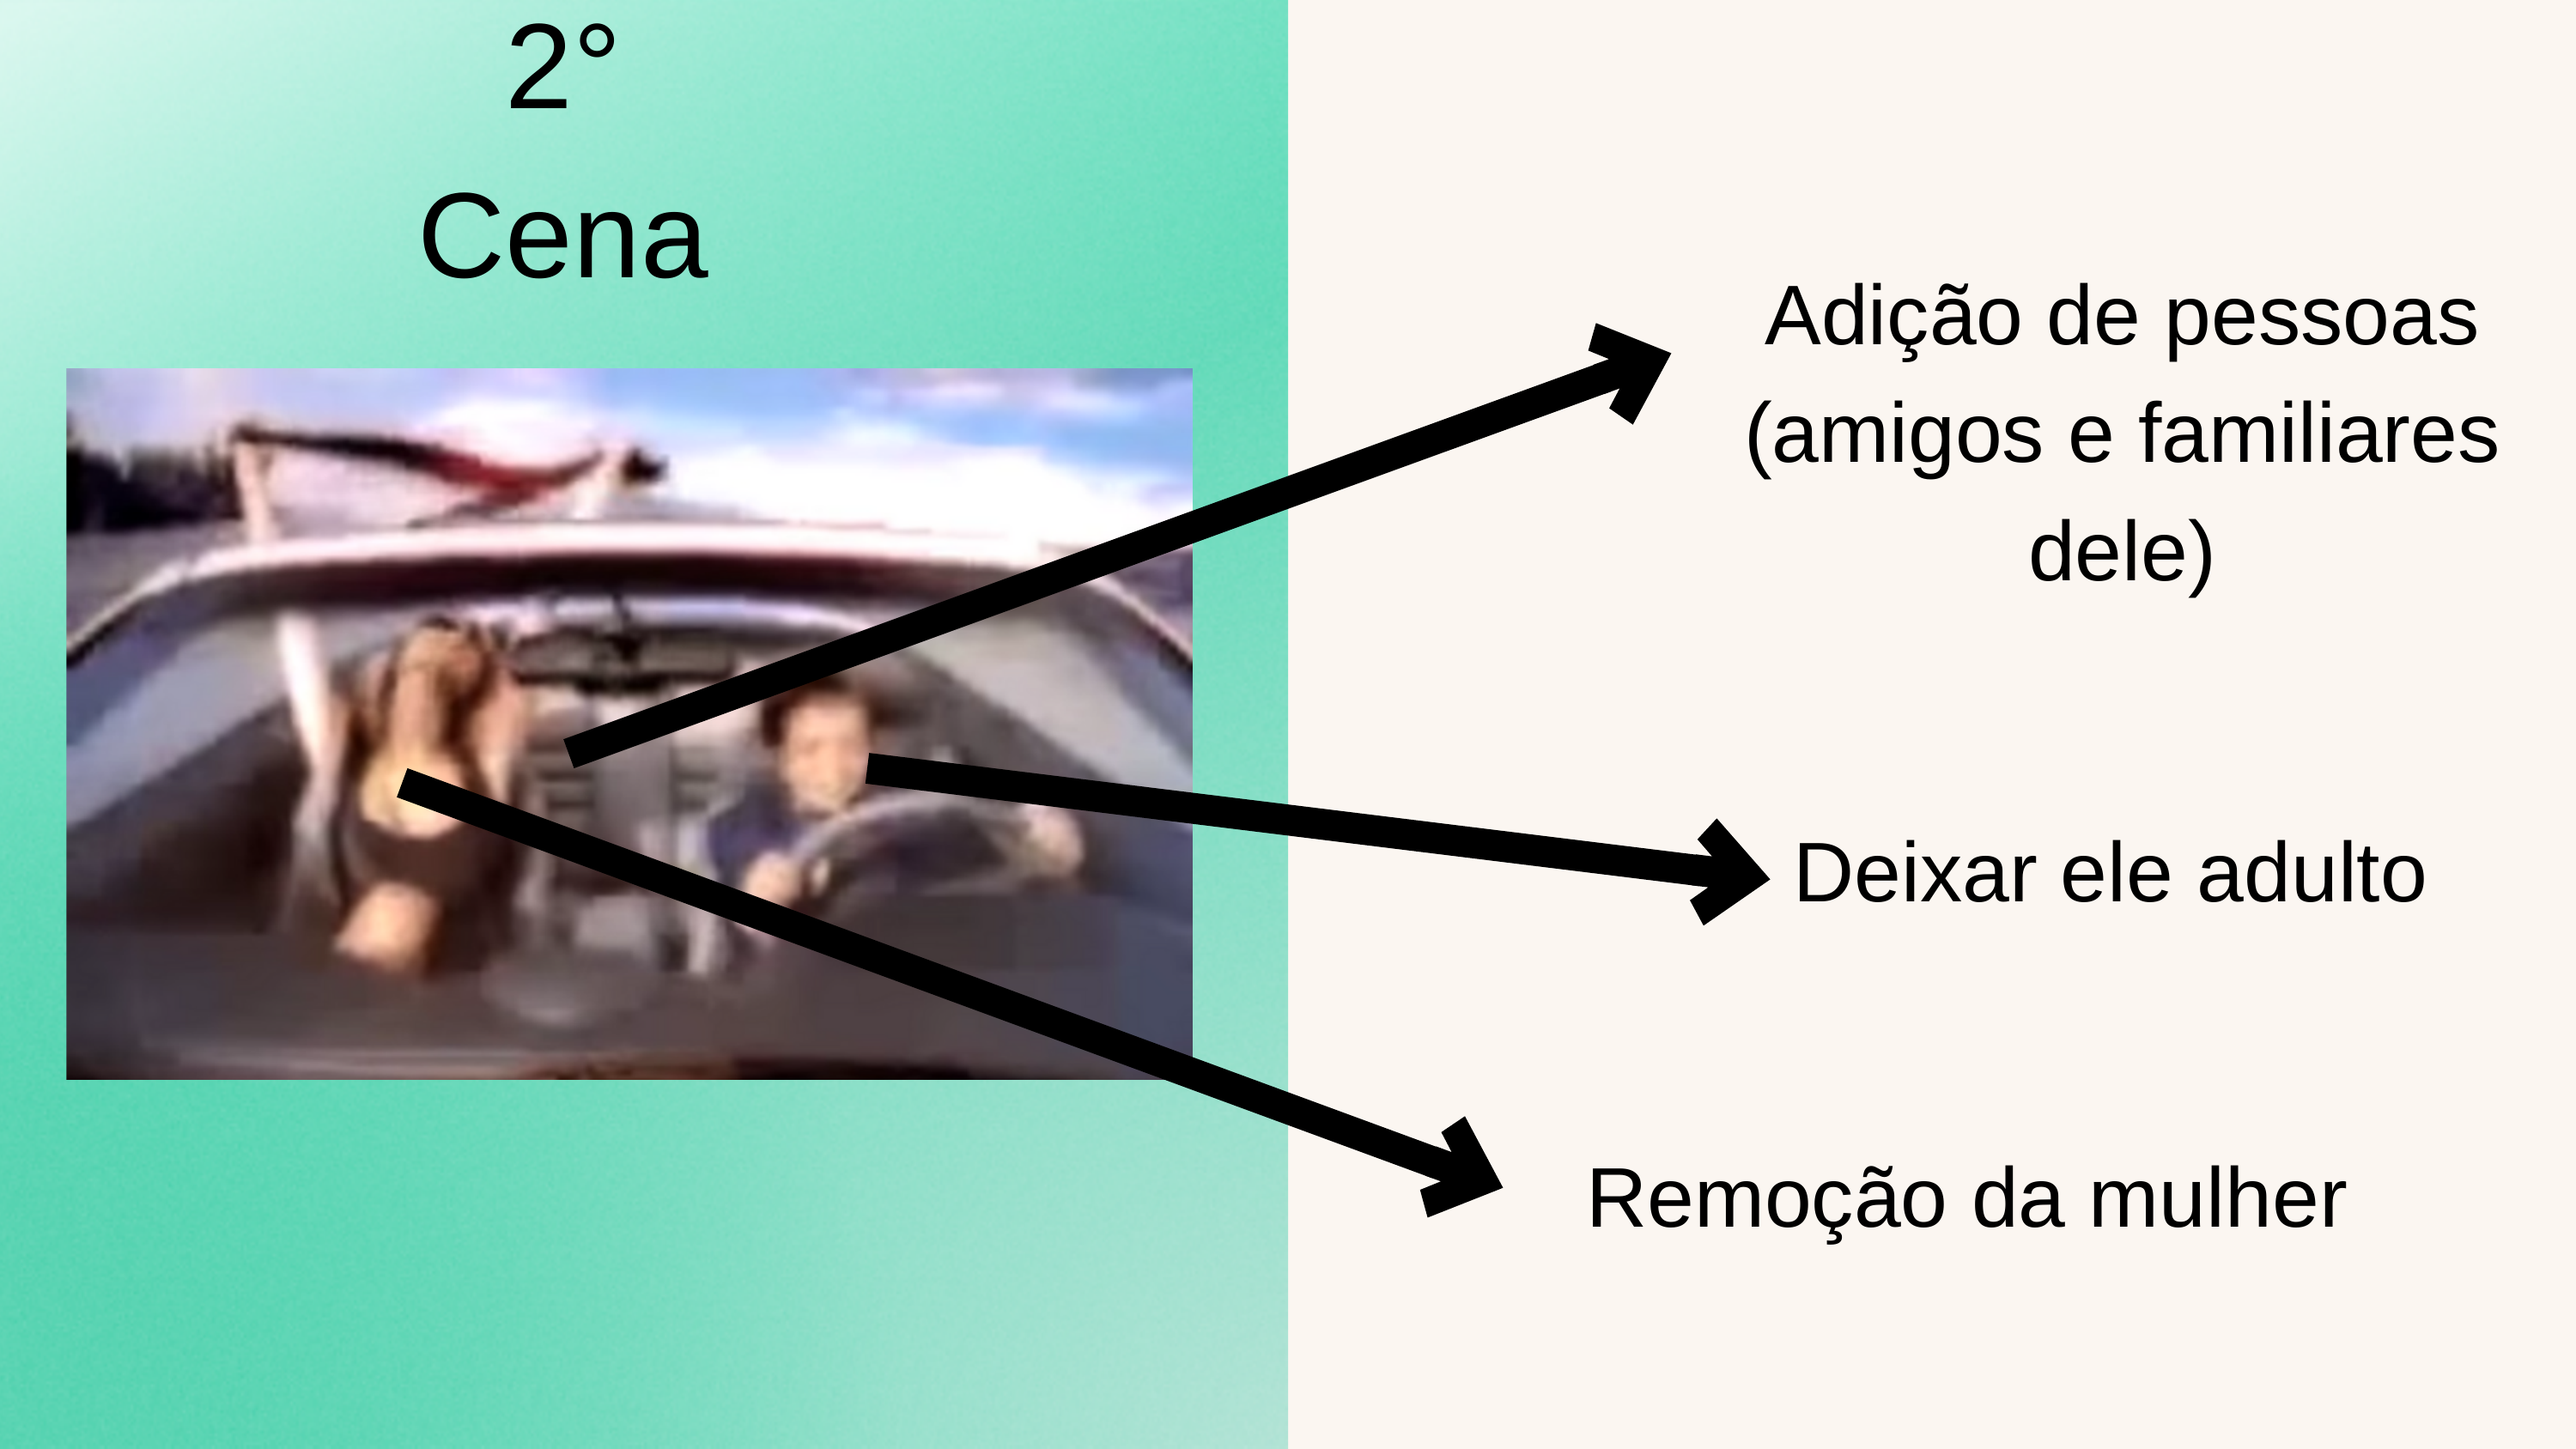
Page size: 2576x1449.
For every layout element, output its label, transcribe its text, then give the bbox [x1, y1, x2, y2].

text_box [867, 767, 1771, 885]
text_box [66, 368, 1193, 1080]
text_box Adição de pessoas (amigos e familiares dele) [1668, 242, 2576, 598]
text_box [0, 0, 1289, 1449]
text_box 2° Cena [343, 0, 784, 303]
text_box Deixar ele adulto [1793, 800, 2451, 919]
text_box Remoção da mulher [1586, 1125, 2348, 1245]
